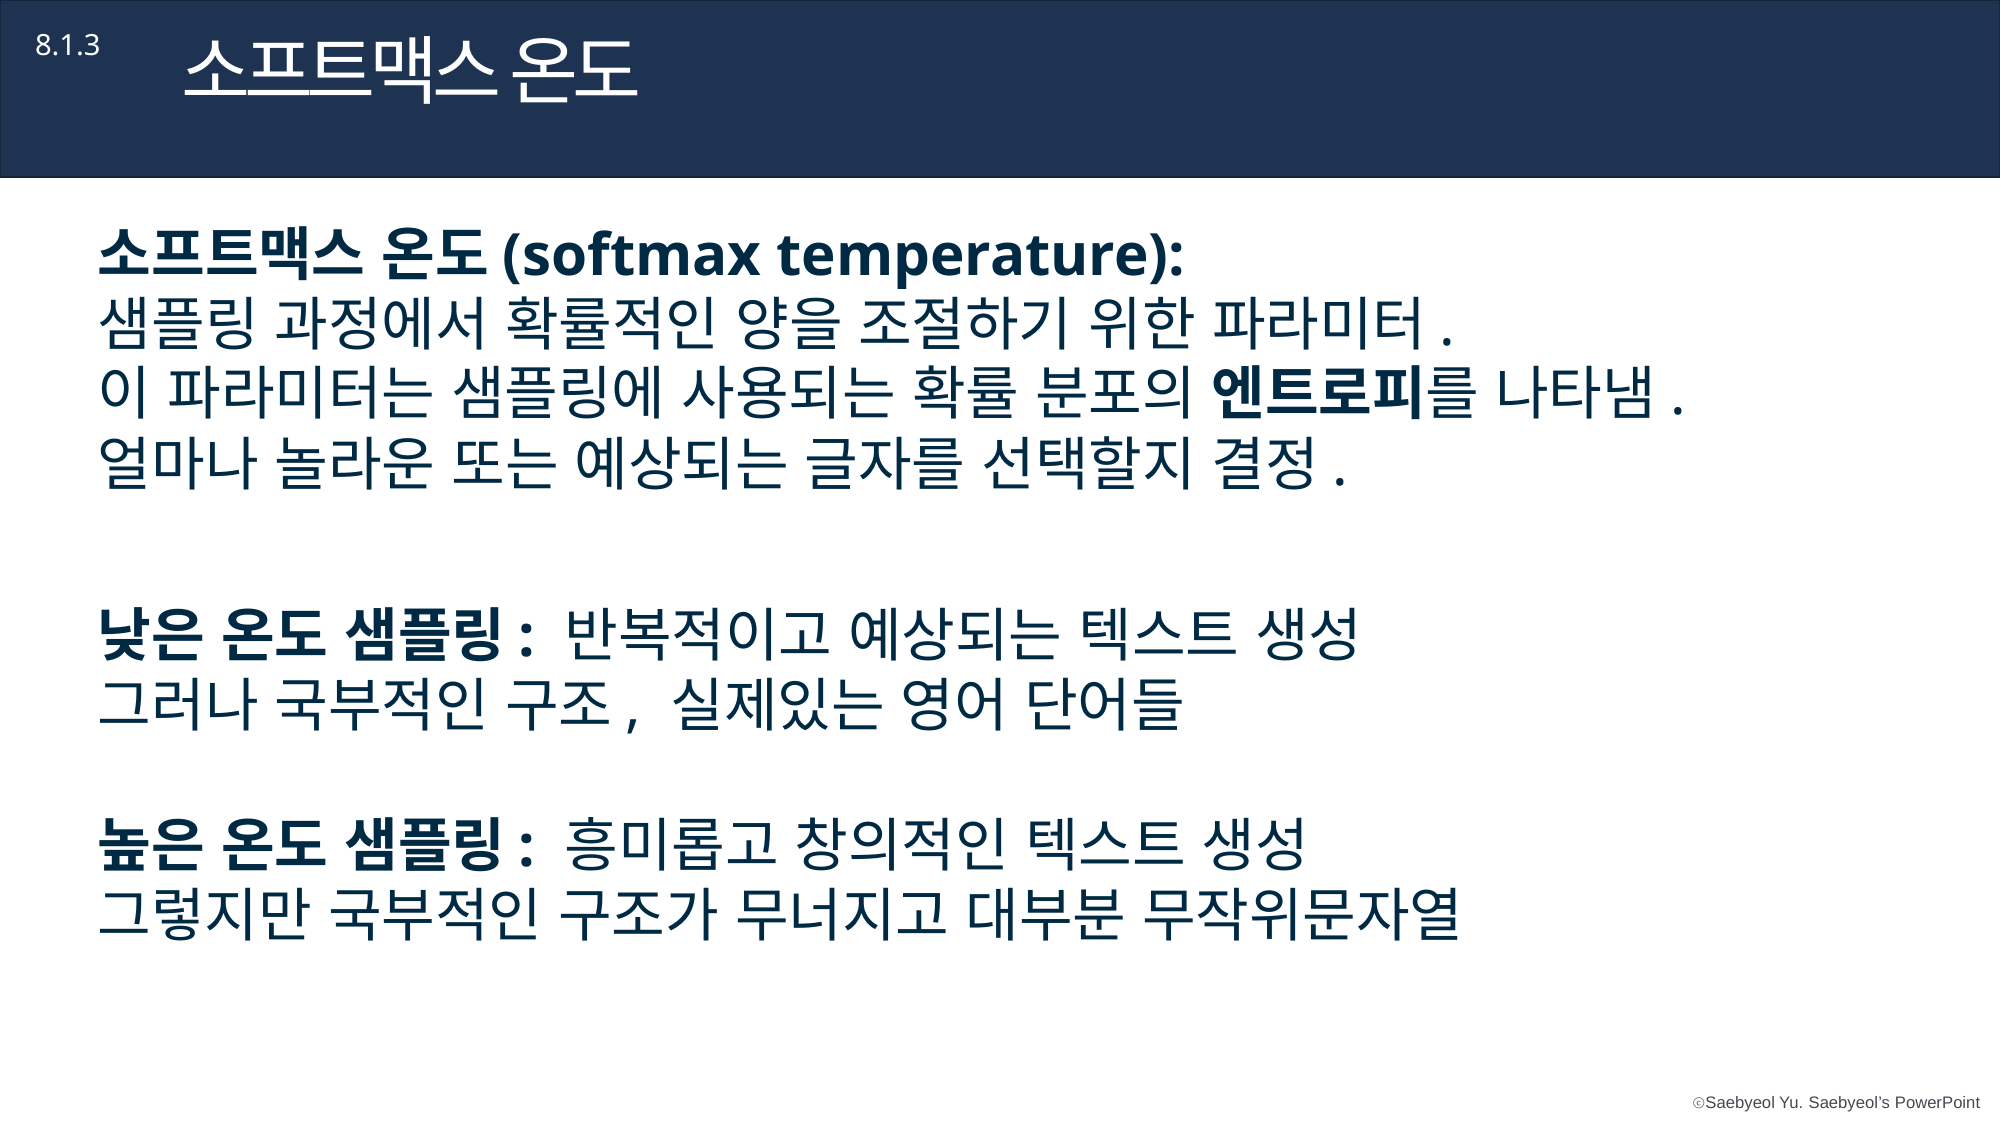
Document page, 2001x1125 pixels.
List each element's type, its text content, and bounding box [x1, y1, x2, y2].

text_box 낮은 온도 샘플링: 반복적이고 예상되는 텍스트 생성 그러나 국부적인 구조, 실제있는 영어 단어들 높은 온도 샘플링: 흥미롭고 창의적인 텍스트 생성 그렇지만 국부적인 구조가 무너지고 대부분 무작위문자열 [83, 591, 1968, 956]
text_box 소프트맥스 온도 [166, 16, 657, 122]
text_box [0, 0, 2000, 178]
text_box 8.1.3 [20, 19, 116, 69]
text_box 소프트맥스 온도(softmax temperature): 샘플링 과정에서 확률적인 양을 조절하기 위한 파라미터. 이 파라미터는 샘플링에 사용되는 확률 분포의 엔트로피를 나타냄. 얼마나 놀라운 또는 예상되는 글자를 선택할지 결정. [83, 209, 1968, 505]
